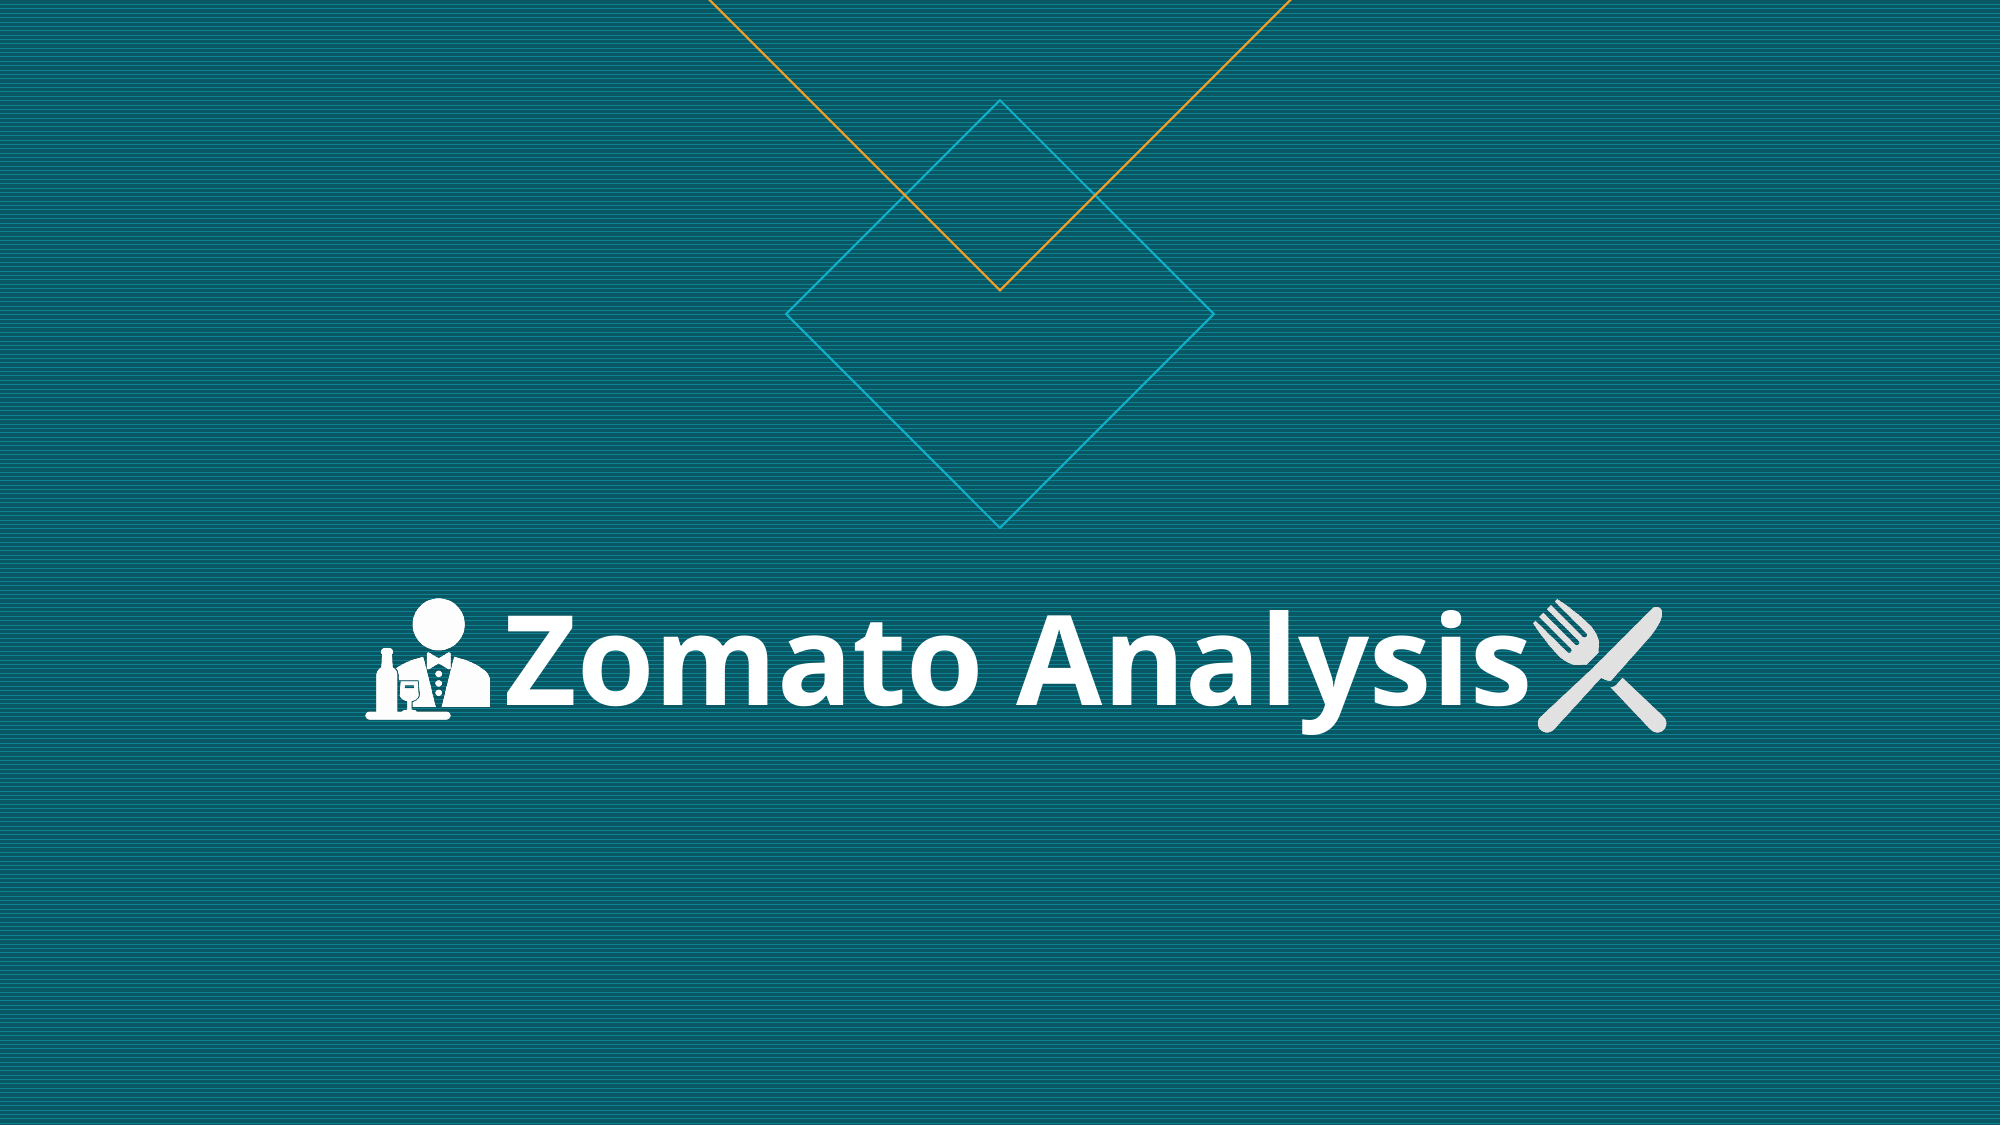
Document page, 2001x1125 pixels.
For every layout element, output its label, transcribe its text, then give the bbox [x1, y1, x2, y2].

picture [363, 577, 514, 728]
title Zomato Analysis [269, 597, 1770, 785]
text_box [708, 0, 1292, 292]
text_box [784, 195, 1216, 530]
picture [1524, 590, 1675, 741]
